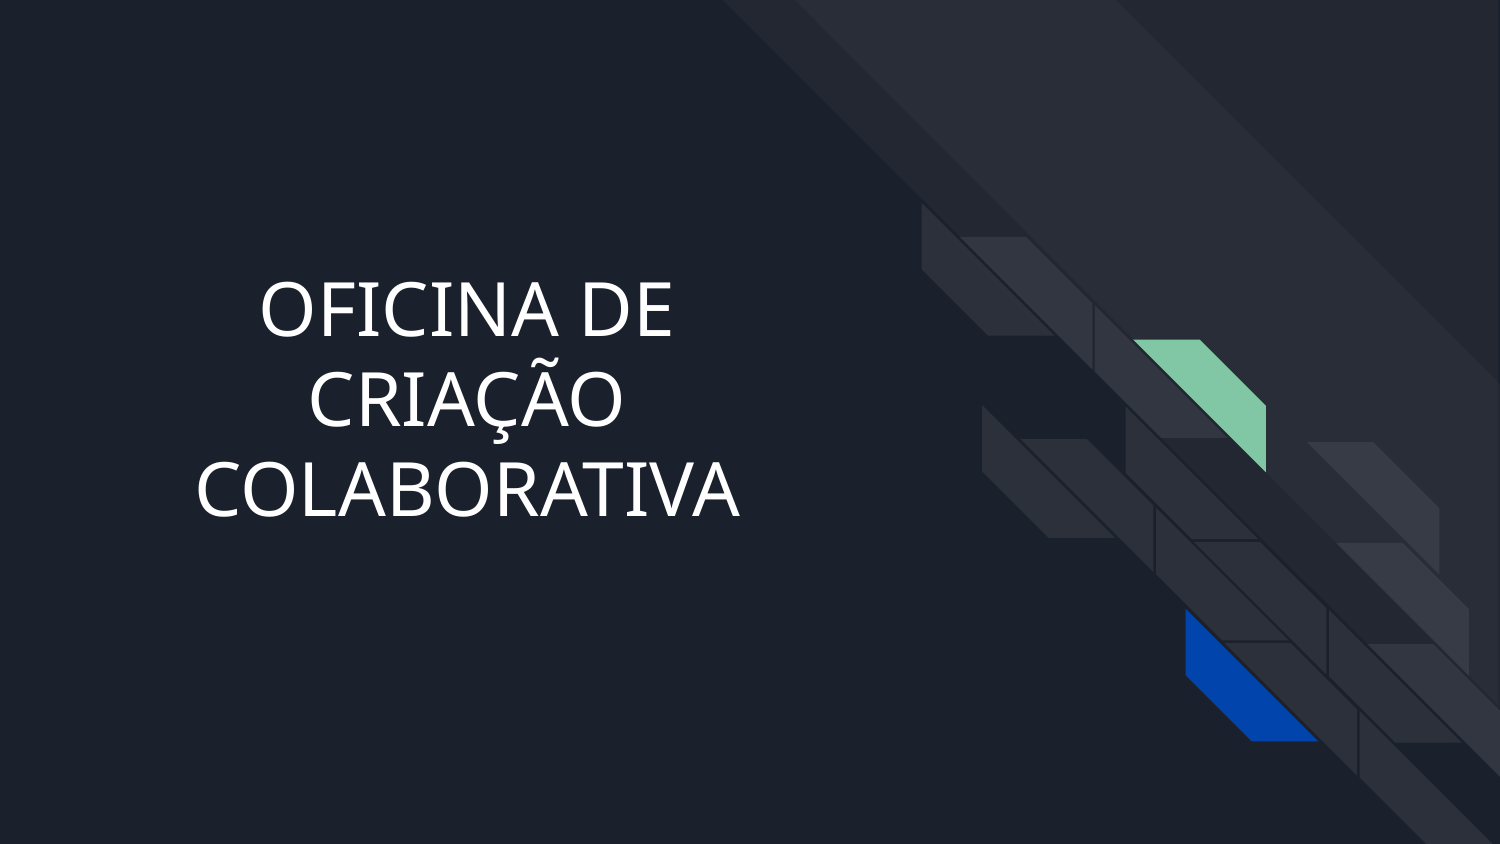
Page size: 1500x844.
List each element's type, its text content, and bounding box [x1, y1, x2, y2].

title OFICINA DE CRIAÇÃO COLABORATIVA [46, 142, 888, 720]
